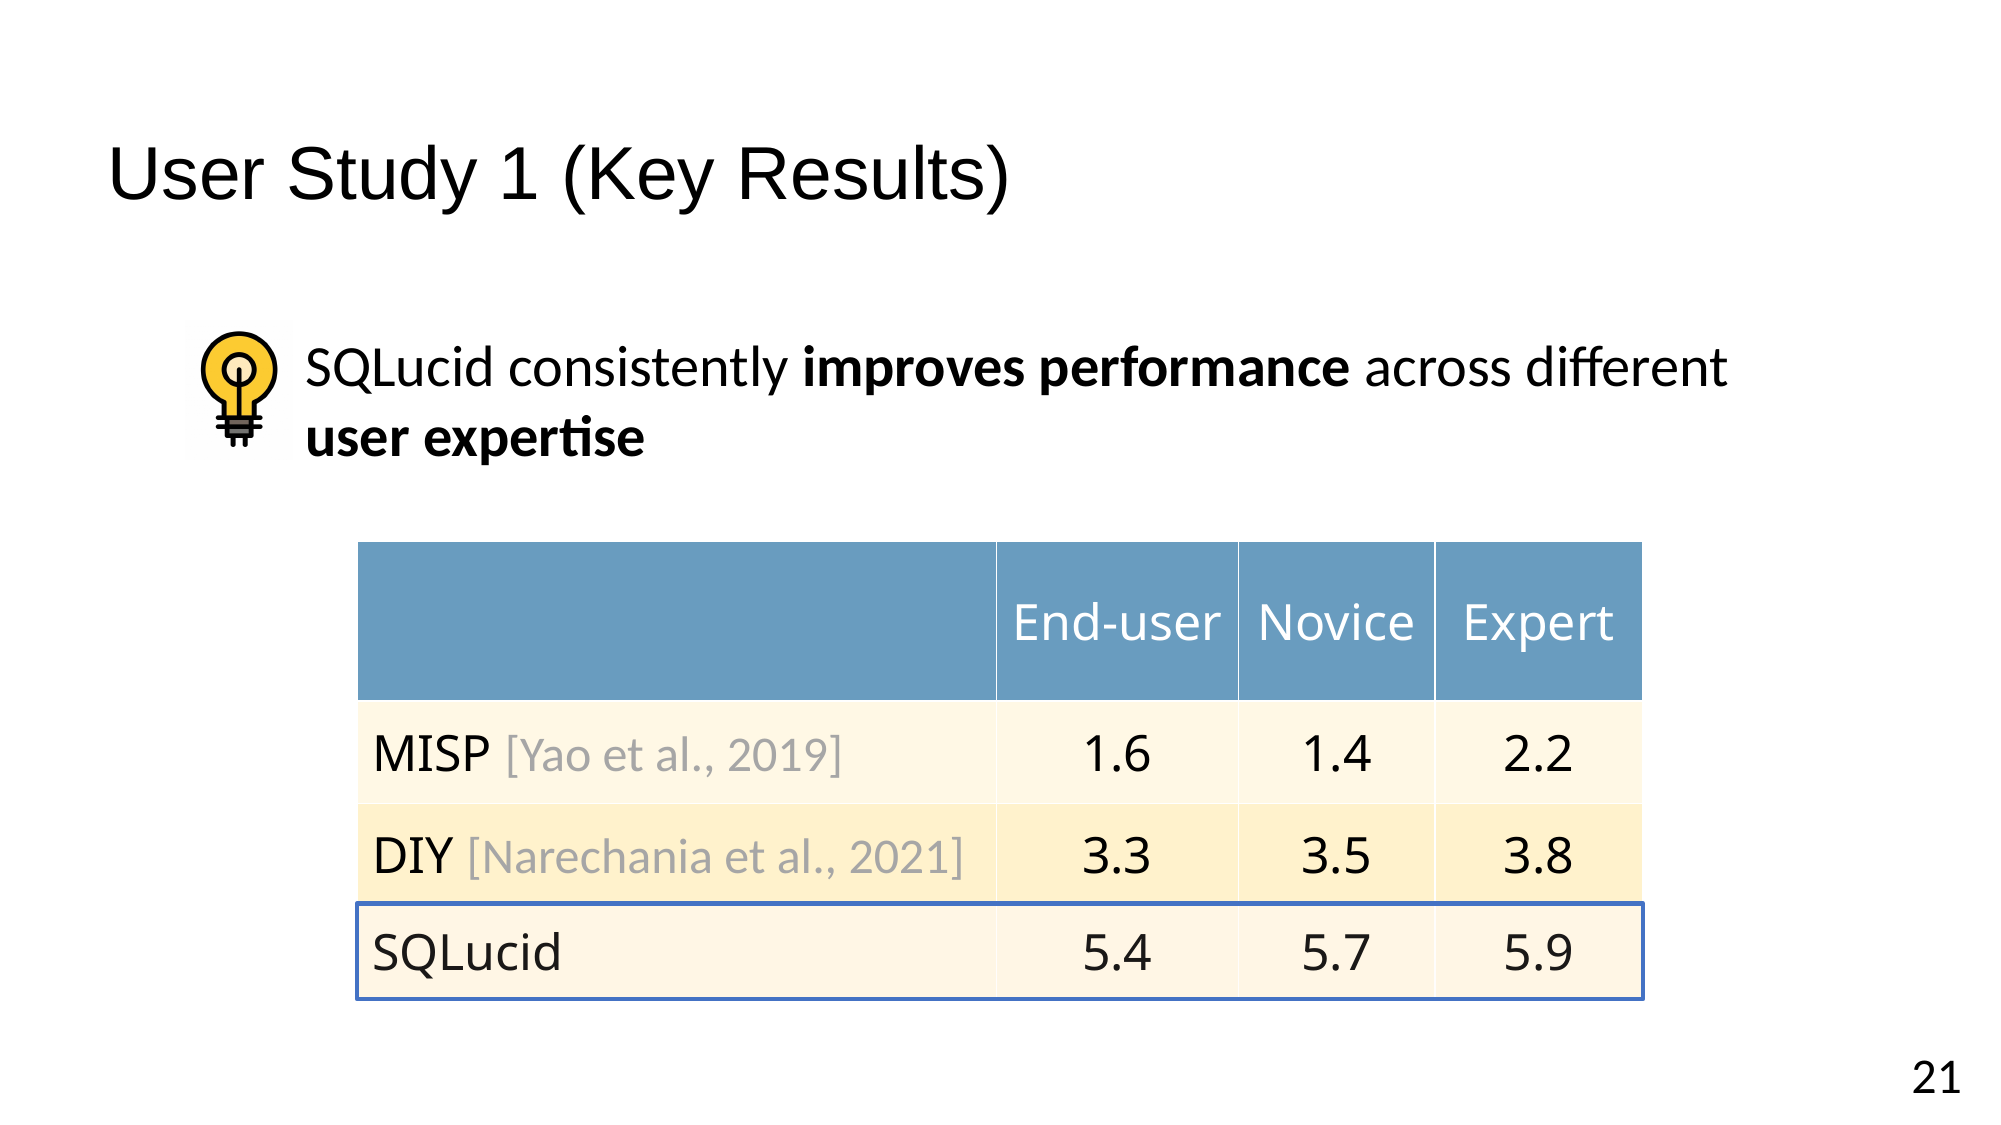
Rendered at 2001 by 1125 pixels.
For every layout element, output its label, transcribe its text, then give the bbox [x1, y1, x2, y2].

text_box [357, 540, 1643, 1000]
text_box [185, 320, 1763, 477]
title User Study 1 (Key Results) [92, 66, 1818, 284]
slide_number 21 [1527, 1044, 1977, 1104]
